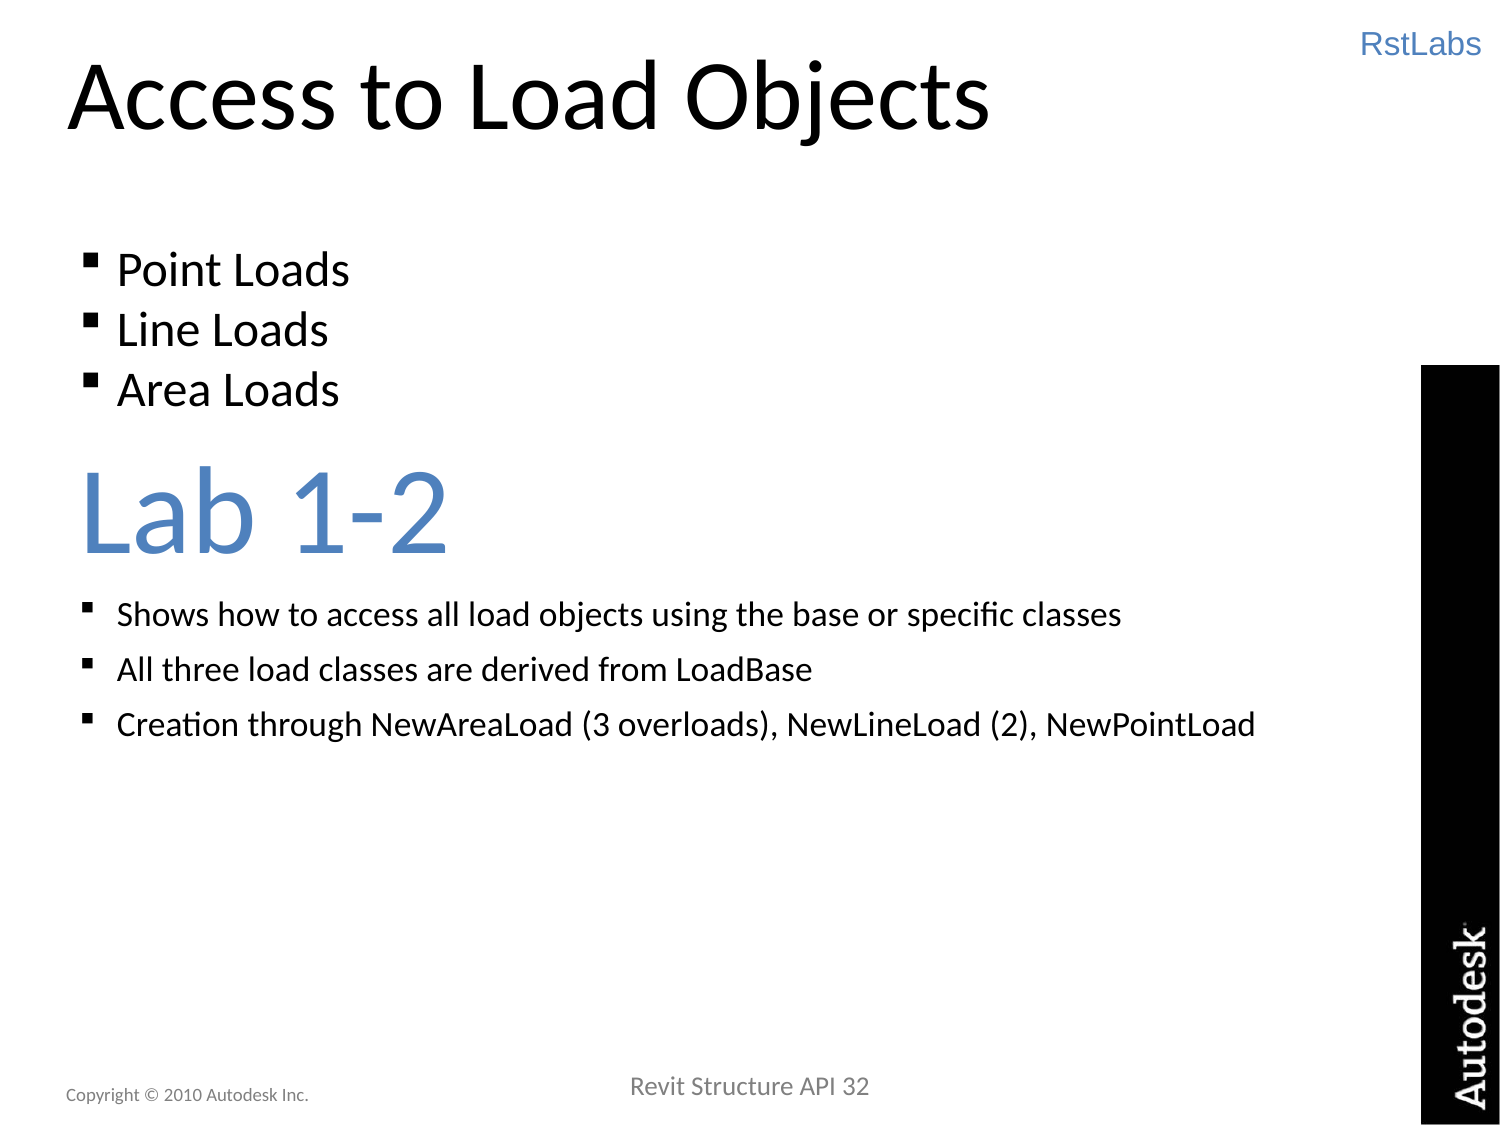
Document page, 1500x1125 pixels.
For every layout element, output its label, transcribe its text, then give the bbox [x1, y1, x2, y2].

title Access to Load Objects [52, 22, 1353, 210]
text_box RstLabs [1151, 22, 1483, 63]
picture [1420, 365, 1500, 1125]
list Point Loads Line Loads Area Loads Lab 1-2 Shows how to access all load objects using the base or specific classes All three load classes are derived from LoadBase Creation through NewAreaLoad (3 overloads), NewLineLoad (2), NewPointLoad [45, 228, 1459, 1000]
